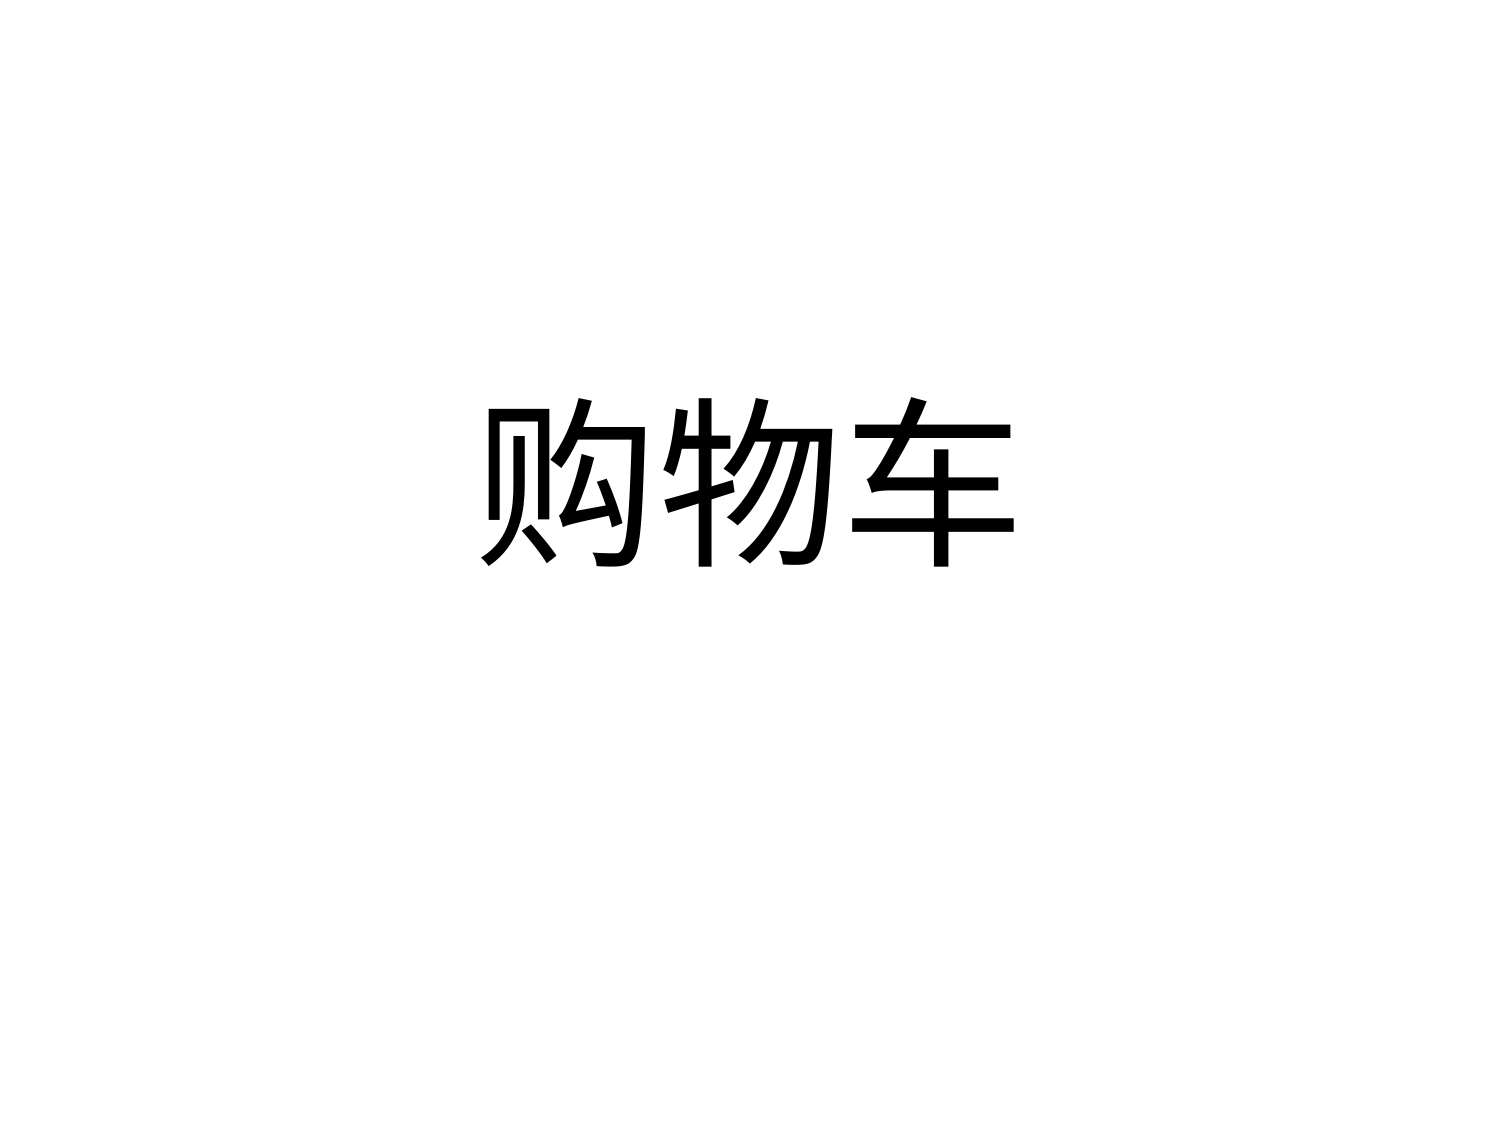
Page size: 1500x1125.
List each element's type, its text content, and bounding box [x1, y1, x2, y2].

title 购物车 [75, 45, 1425, 913]
